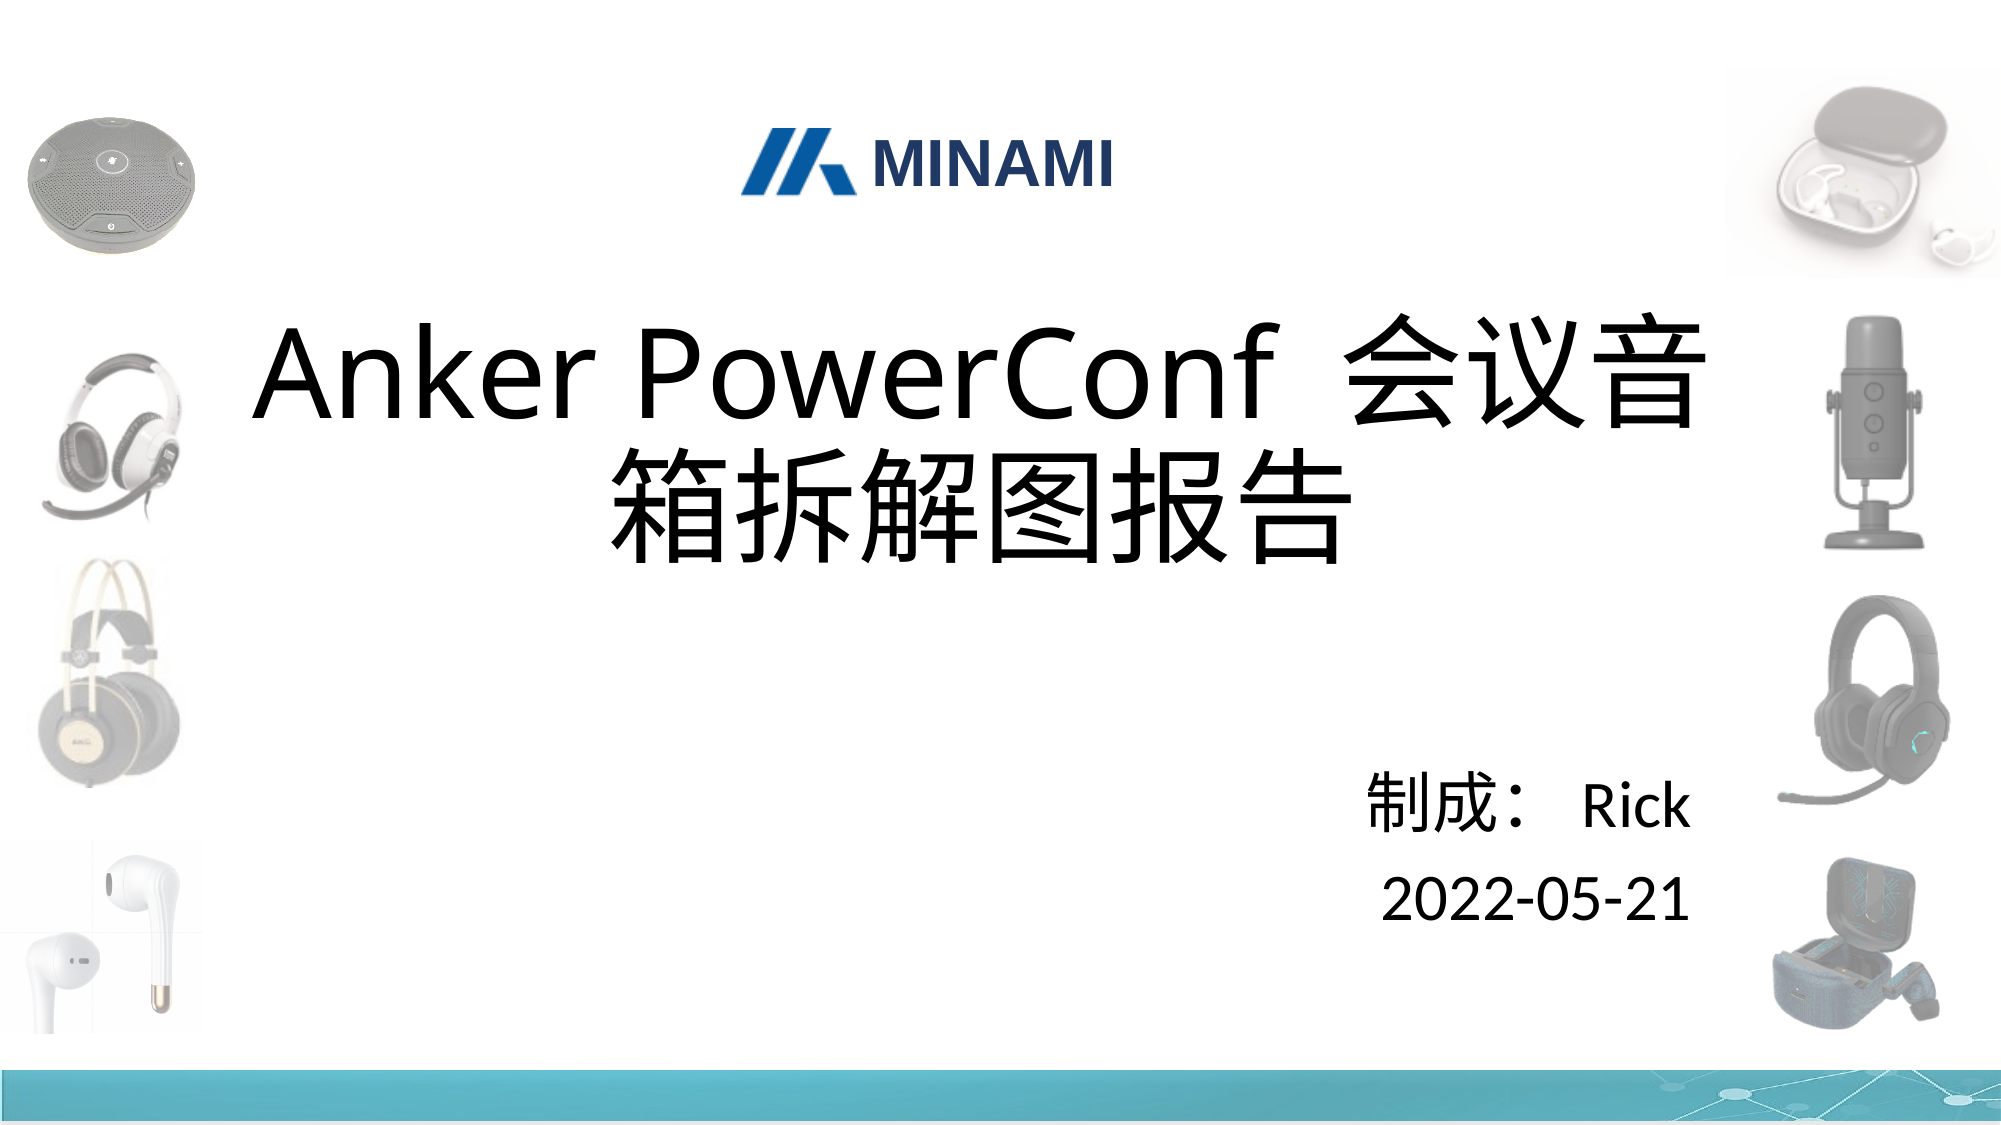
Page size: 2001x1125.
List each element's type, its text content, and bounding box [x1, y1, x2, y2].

picture [741, 128, 857, 198]
title Anker PowerConf 会议音箱拆解图报告 [232, 254, 1734, 638]
subtitle 制成：Rick 2022-05-21 [206, 762, 1707, 957]
